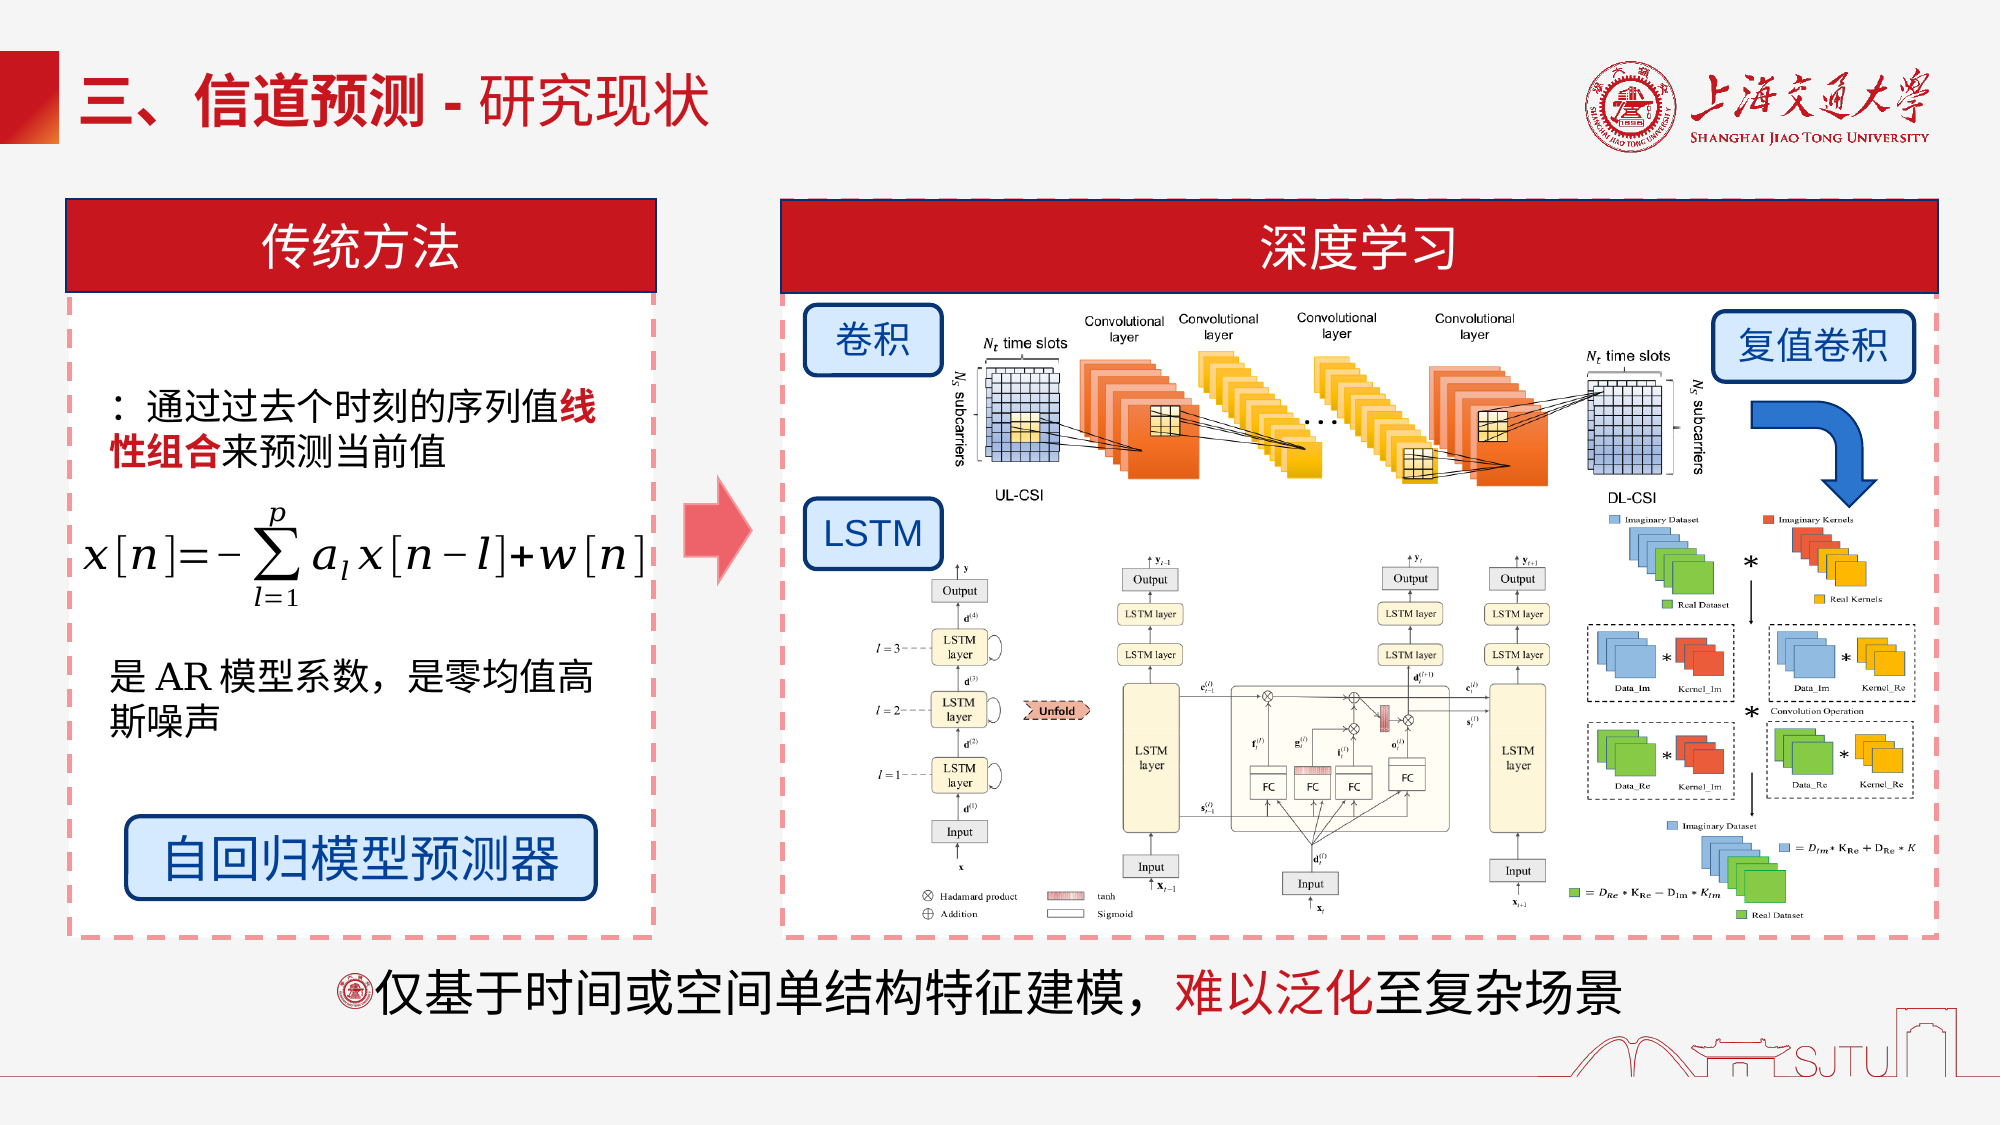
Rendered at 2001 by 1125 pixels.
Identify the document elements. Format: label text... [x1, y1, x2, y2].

text_box [683, 474, 753, 587]
text_box [782, 294, 1938, 938]
picture [0, 1008, 2000, 1077]
text_box 复值卷积 [1721, 311, 1915, 382]
text_box 仅基于时间或空间单结构特征建模，难以泛化至复杂场景 [62, 935, 1900, 1029]
picture [337, 973, 373, 1009]
text_box 深度学习 [780, 199, 1939, 294]
text_box 传统方法 [65, 198, 657, 293]
title 三、信道预测-研究现状 [62, 43, 1530, 152]
text_box 卷积 [804, 304, 931, 376]
text_box [68, 293, 654, 939]
picture [866, 301, 1916, 926]
text_box [1750, 400, 1879, 509]
text_box 自回归模型预测器 [126, 816, 596, 900]
picture [1567, 43, 1946, 168]
text_box LSTM [804, 498, 942, 570]
